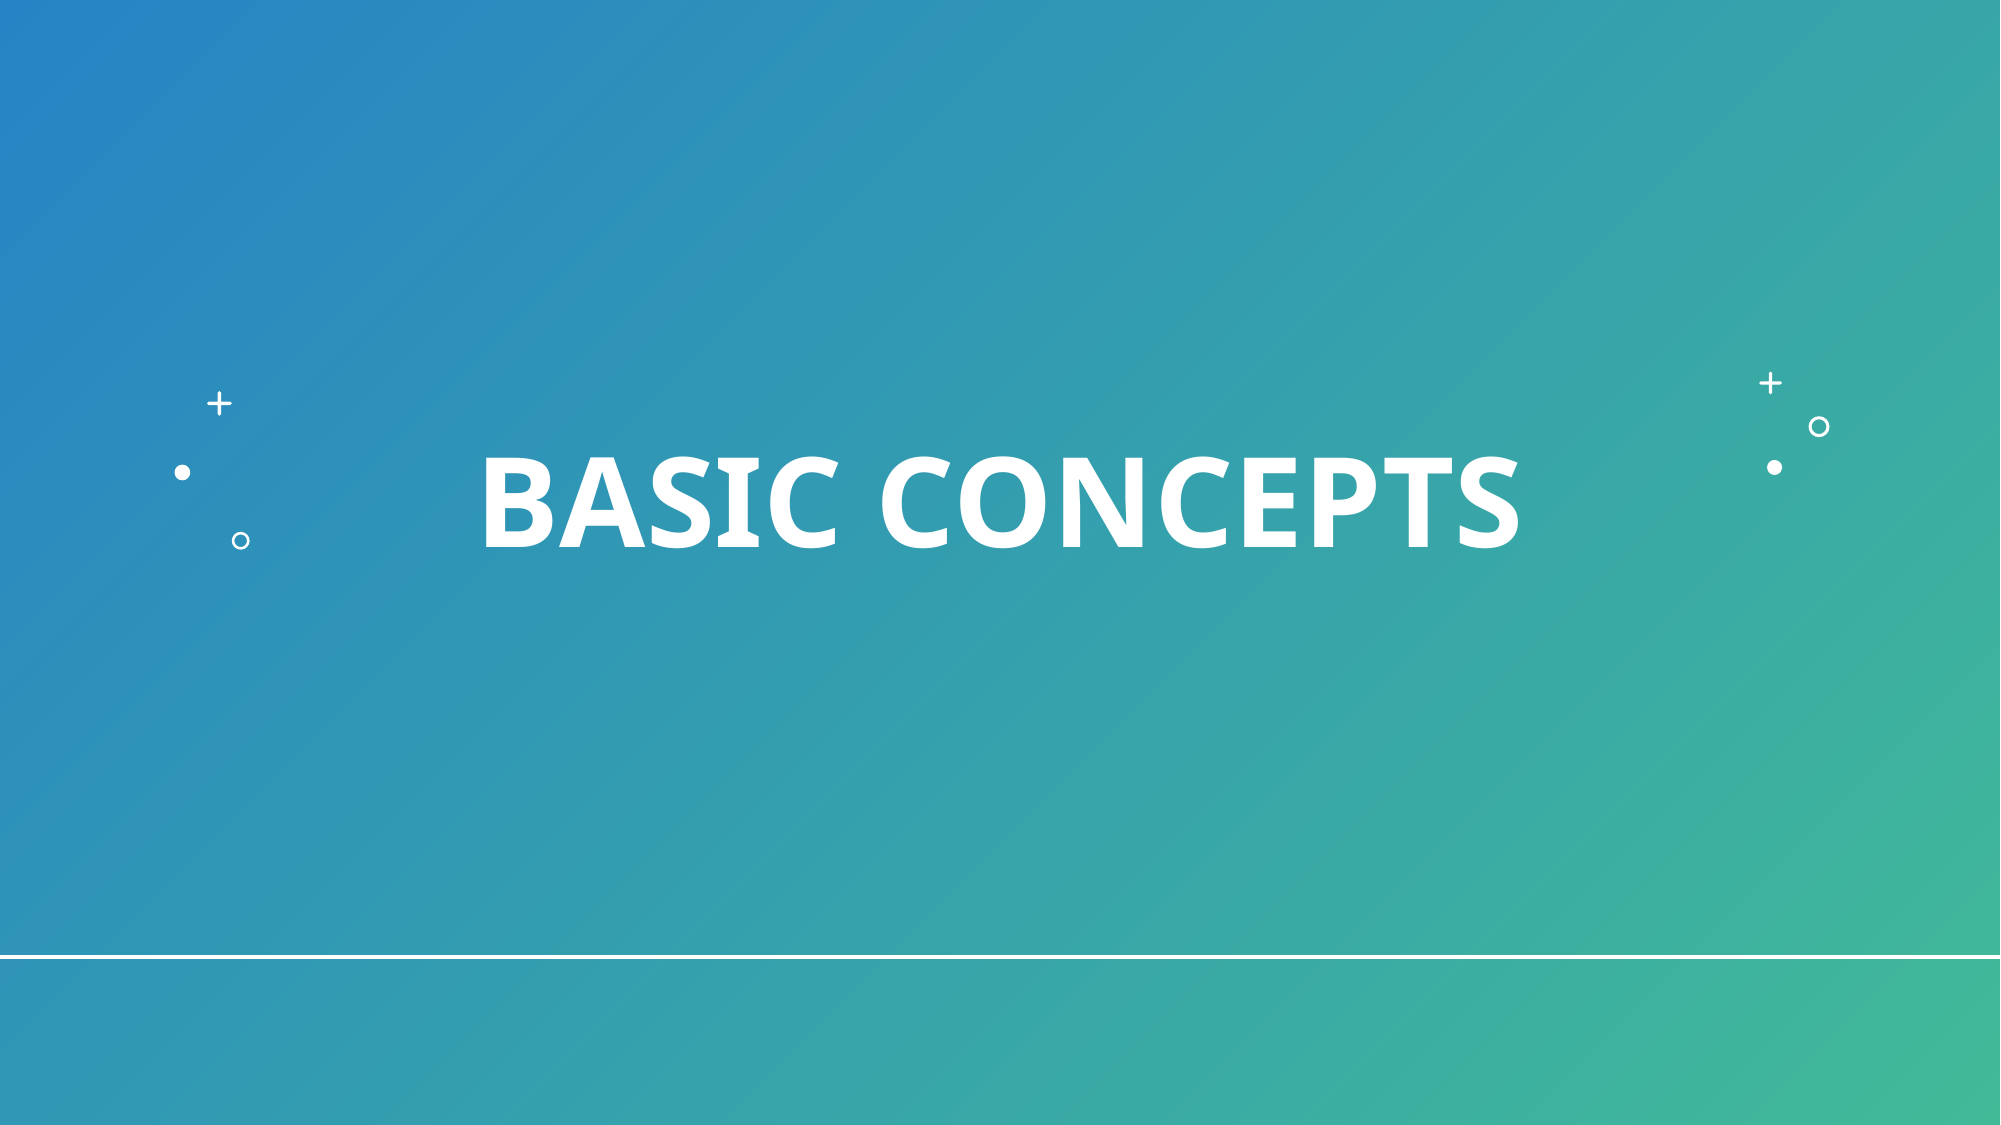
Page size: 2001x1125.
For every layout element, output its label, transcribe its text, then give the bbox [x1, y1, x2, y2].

title Basic concepts [249, 198, 1751, 582]
text_box [0, 0, 2000, 955]
text_box [1808, 416, 1830, 438]
text_box [1767, 459, 1783, 475]
text_box [206, 390, 232, 416]
text_box [0, 959, 2000, 1125]
text_box [1759, 371, 1782, 395]
text_box [231, 531, 250, 550]
text_box [174, 464, 191, 481]
